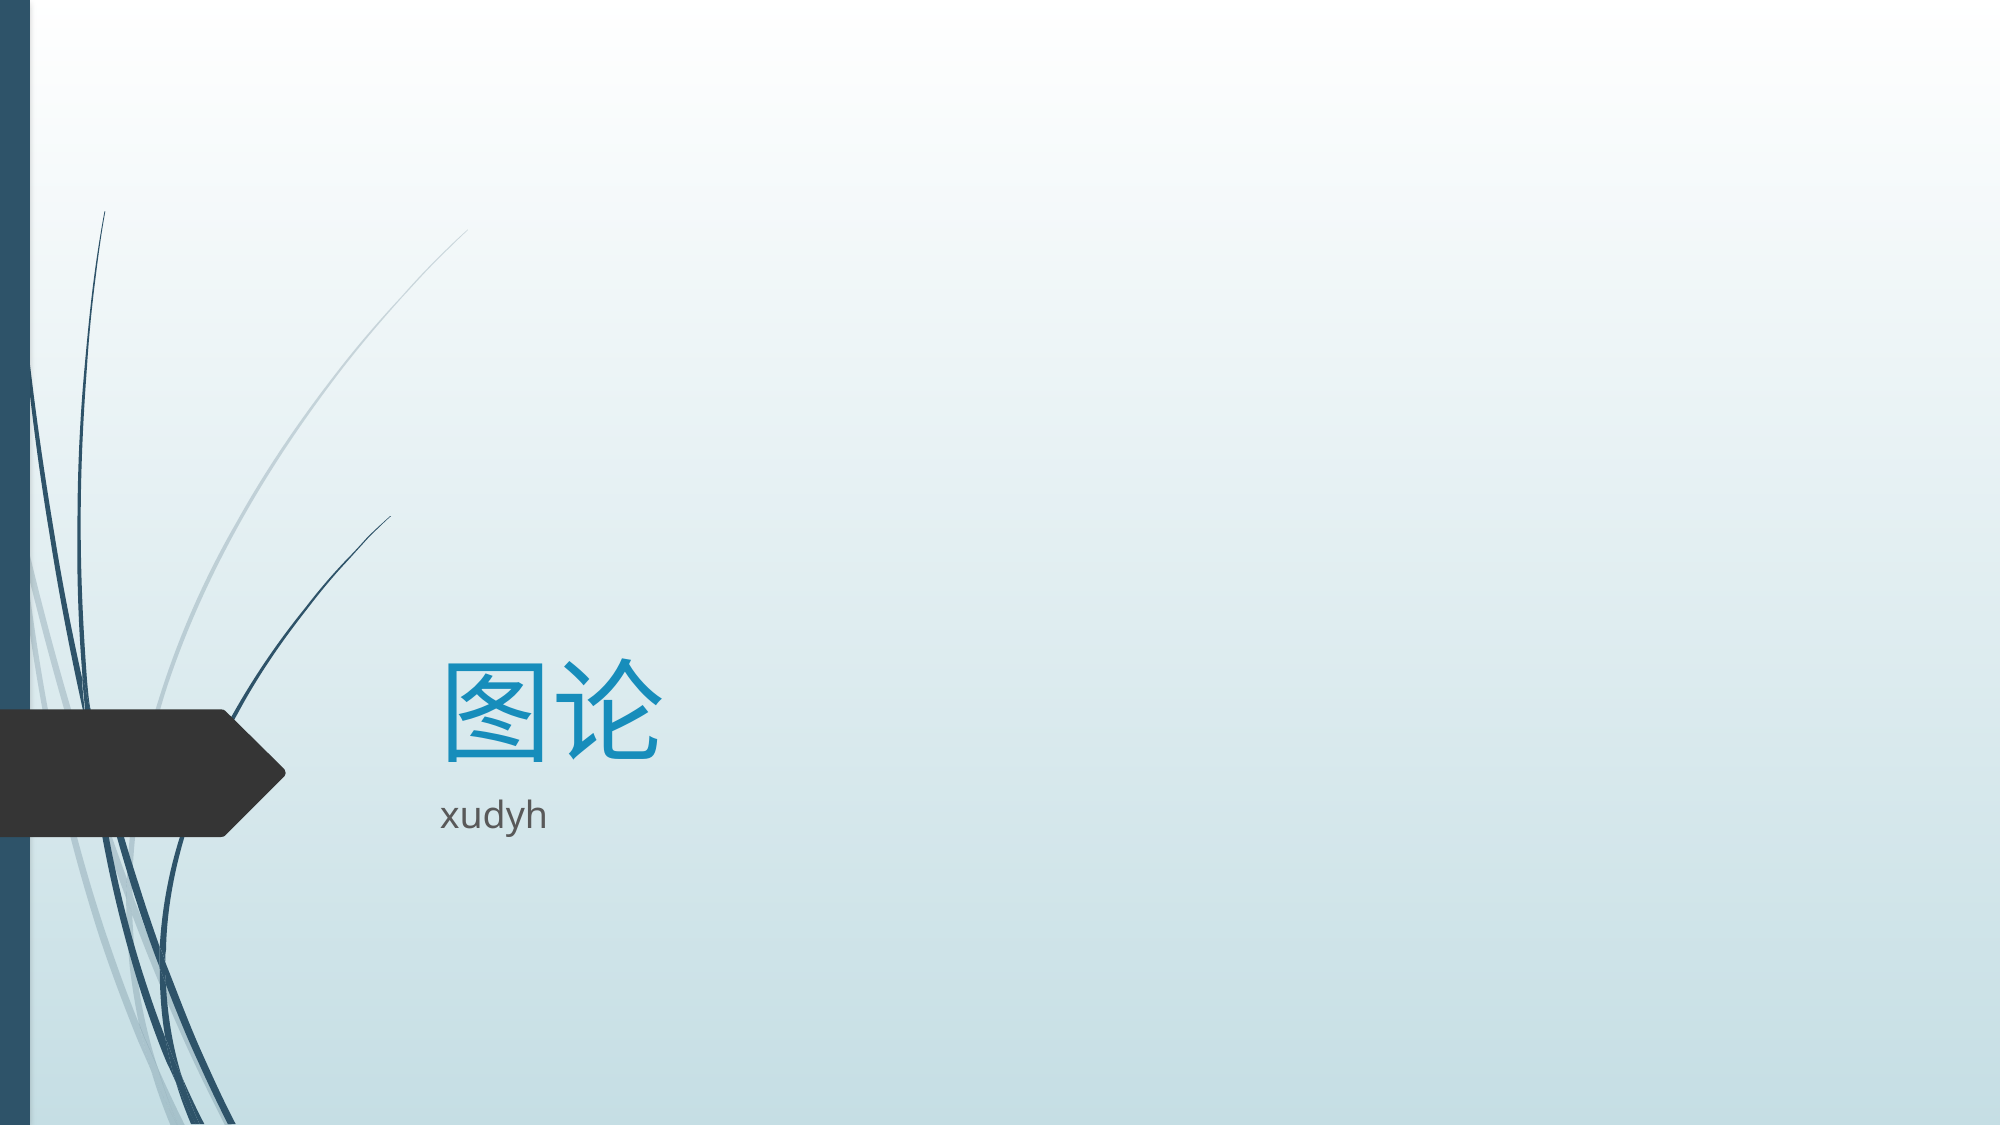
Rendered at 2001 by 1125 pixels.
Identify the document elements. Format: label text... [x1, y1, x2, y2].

subtitle xudyh [424, 783, 1888, 969]
title 图论 [424, 412, 1888, 783]
